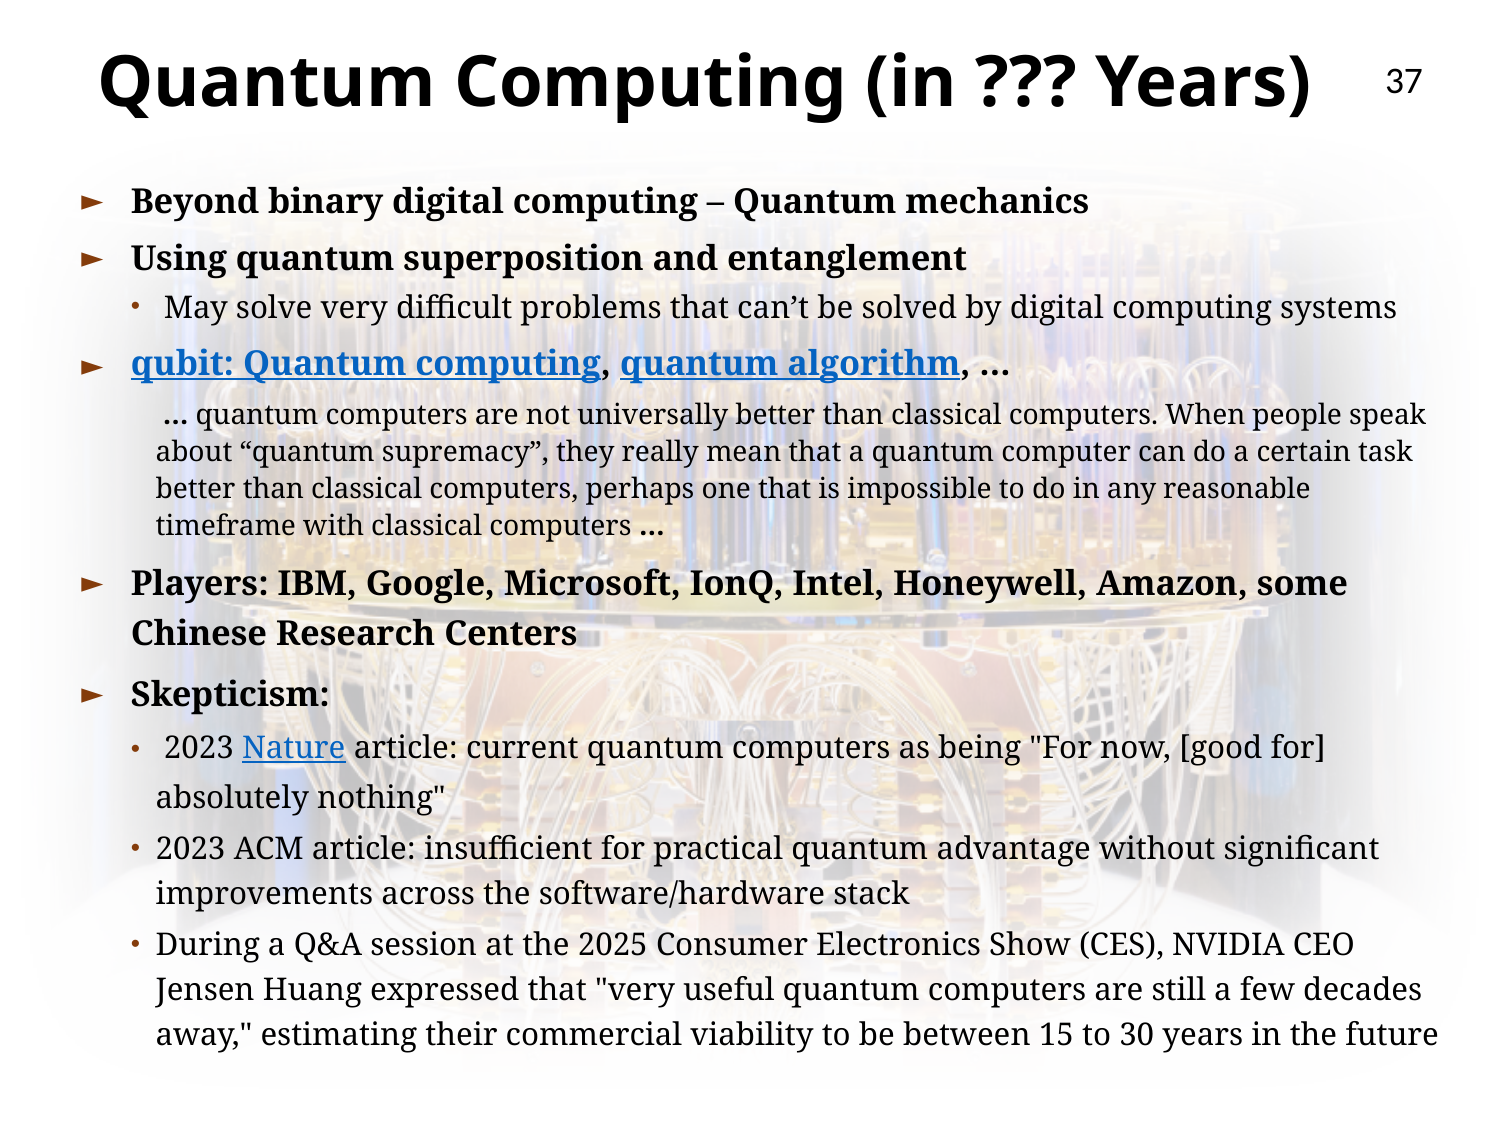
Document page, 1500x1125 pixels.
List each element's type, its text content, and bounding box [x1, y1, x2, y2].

slide_number 37 [1370, 48, 1500, 111]
picture [0, 111, 1500, 1111]
title Quantum Computing (in ??? Years) [82, 23, 1377, 111]
